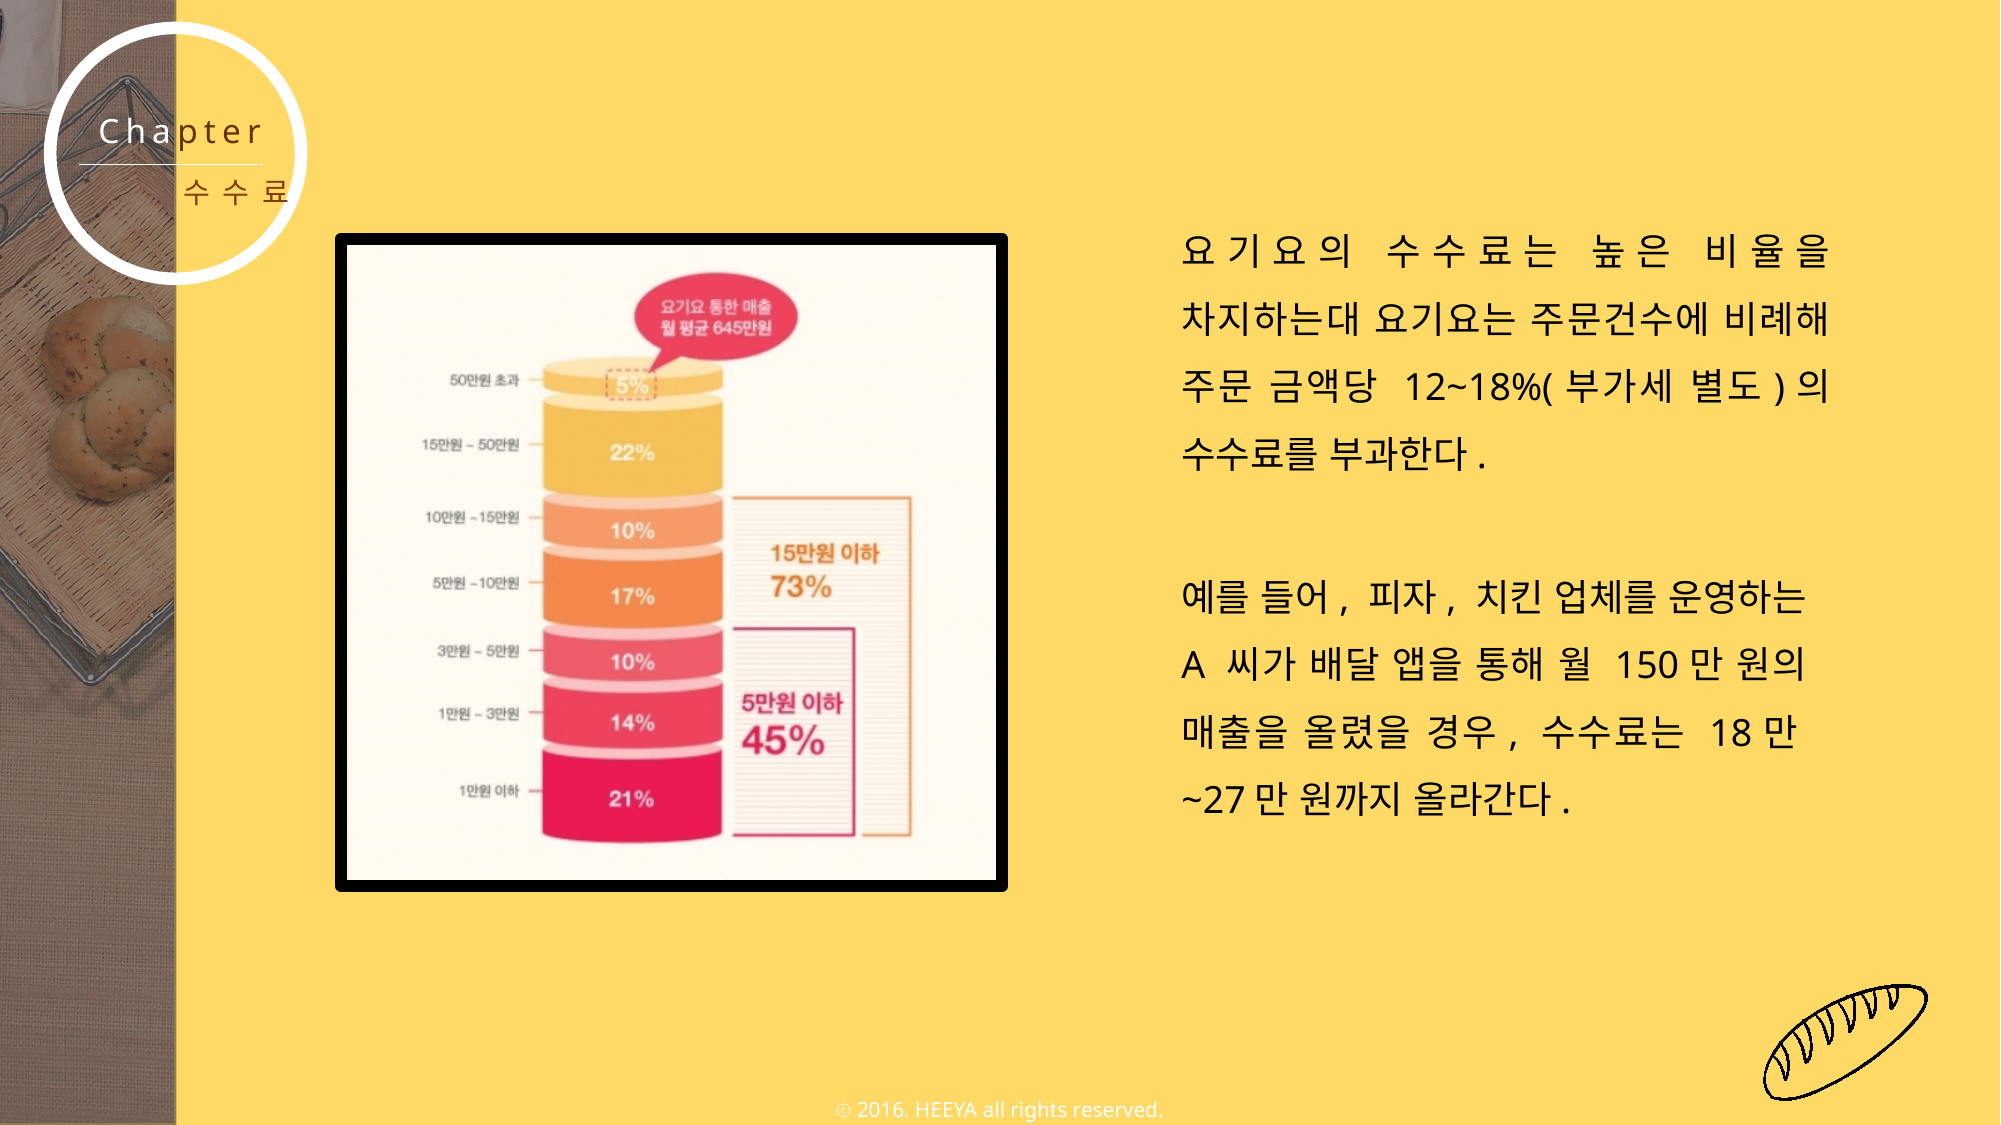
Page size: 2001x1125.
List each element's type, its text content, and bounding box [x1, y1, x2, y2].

text_box [175, 217, 285, 280]
text_box 예를 들어, 피자, 치킨 업체를 운영하는 A 씨가 배달 앱을 통해 월 150만 원의 매출을 올렸을 경우, 수수료는 18만~27만 원까지 올라간다. [1166, 543, 1822, 829]
text_box 요기요의 수수료는 높은 비율을 차지하는대 요기요는 주문건수에 비례해 주문 금액당 12~18%(부가세 별도)의 수수료를 부과한다. [1166, 198, 1846, 483]
picture [0, 0, 175, 1125]
text_box [1763, 984, 1928, 1101]
text_box 수수료 [175, 166, 305, 217]
text_box [175, 26, 303, 166]
picture [347, 245, 996, 880]
text_box Chapter [175, 102, 276, 158]
